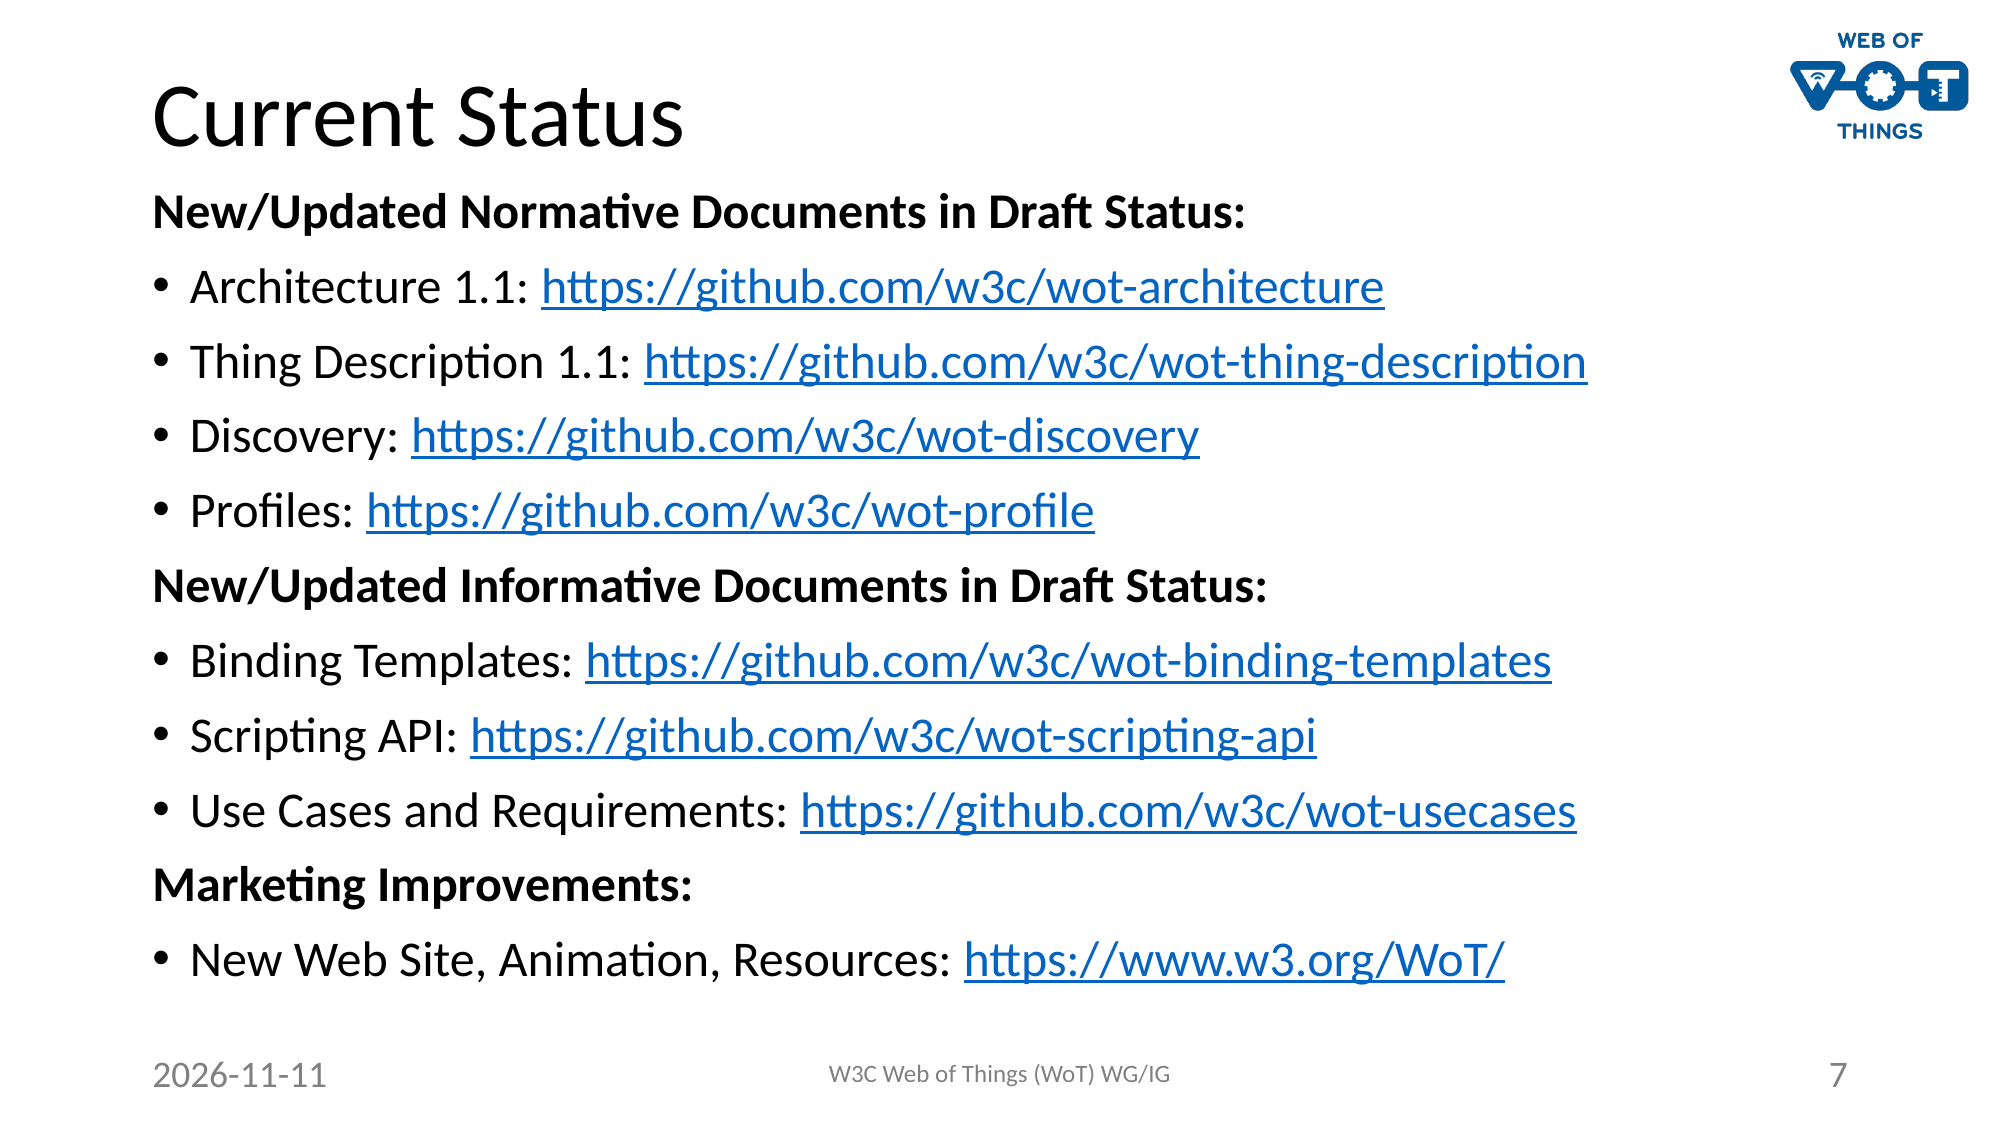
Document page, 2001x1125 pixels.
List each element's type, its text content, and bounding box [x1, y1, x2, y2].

picture [1773, 22, 1985, 149]
slide_number 7 [1412, 1042, 1863, 1103]
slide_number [137, 1042, 588, 1103]
title Current Status [137, 59, 1863, 177]
list New/Updated Normative Documents in Draft Status: Architecture 1.1: https://github.com/w3c/wot-architecture Thing Description 1.1: https://github.com/w3c/wot-thing-description Discovery: https://github.com/w3c/wot-discovery Profiles: https://github.com/w3c/wot-profile New/Updated Informative Documents in Draft Status: Binding Templates: https://github.com/w3c/wot-binding-templates Scripting API: https://github.com/w3c/wot-scripting-api Use Cases and Requirements: https://github.com/w3c/wot-usecases Marketing Improvements: New Web Site, Animation, Resources: https://www.w3.org/WoT/ [137, 177, 1863, 1014]
footer W3C Web of Things (WoT) WG/IG [662, 1042, 1338, 1103]
